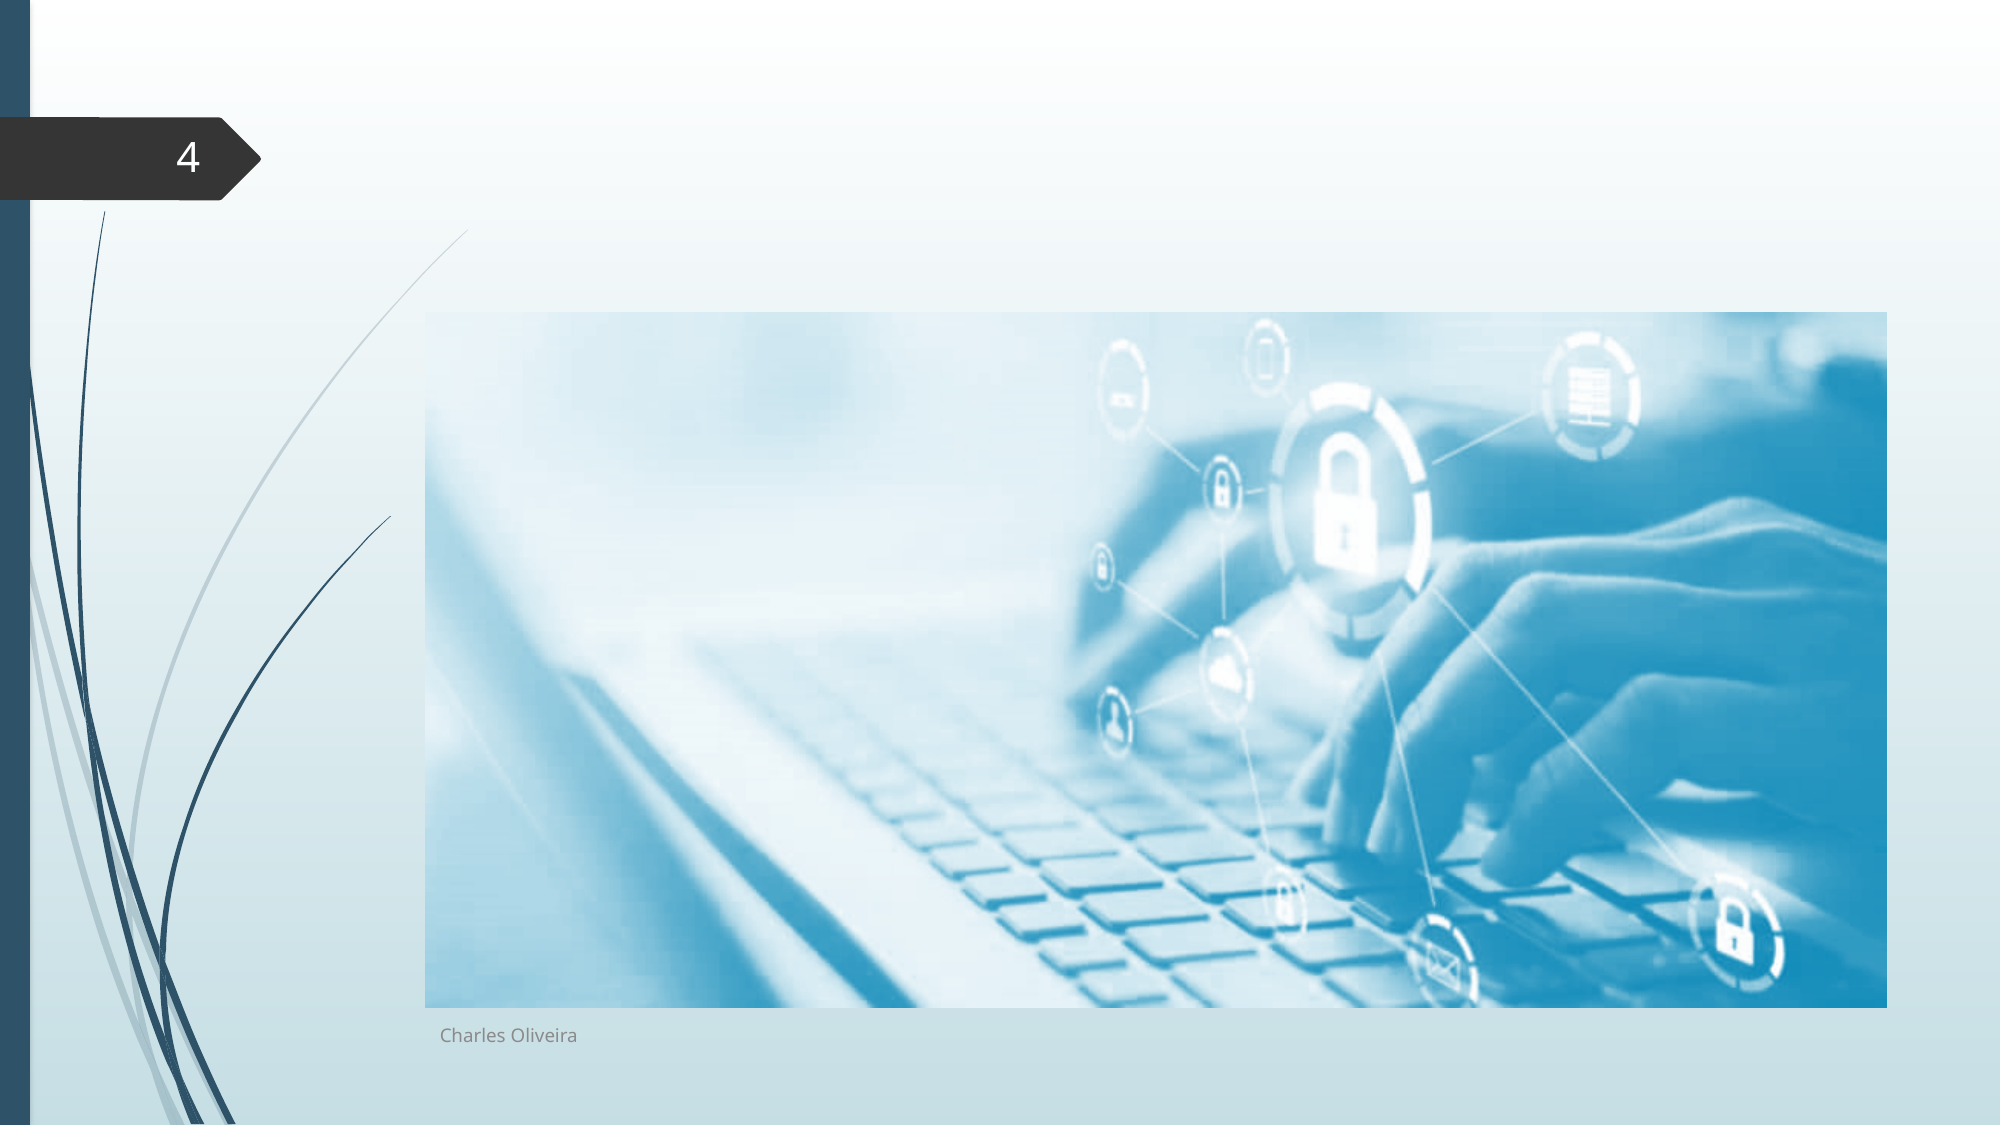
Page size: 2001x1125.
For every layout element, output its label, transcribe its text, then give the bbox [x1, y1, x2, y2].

footer Charles Oliveira [424, 1014, 1675, 1067]
slide_number 4 [87, 129, 216, 190]
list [425, 311, 1887, 1008]
